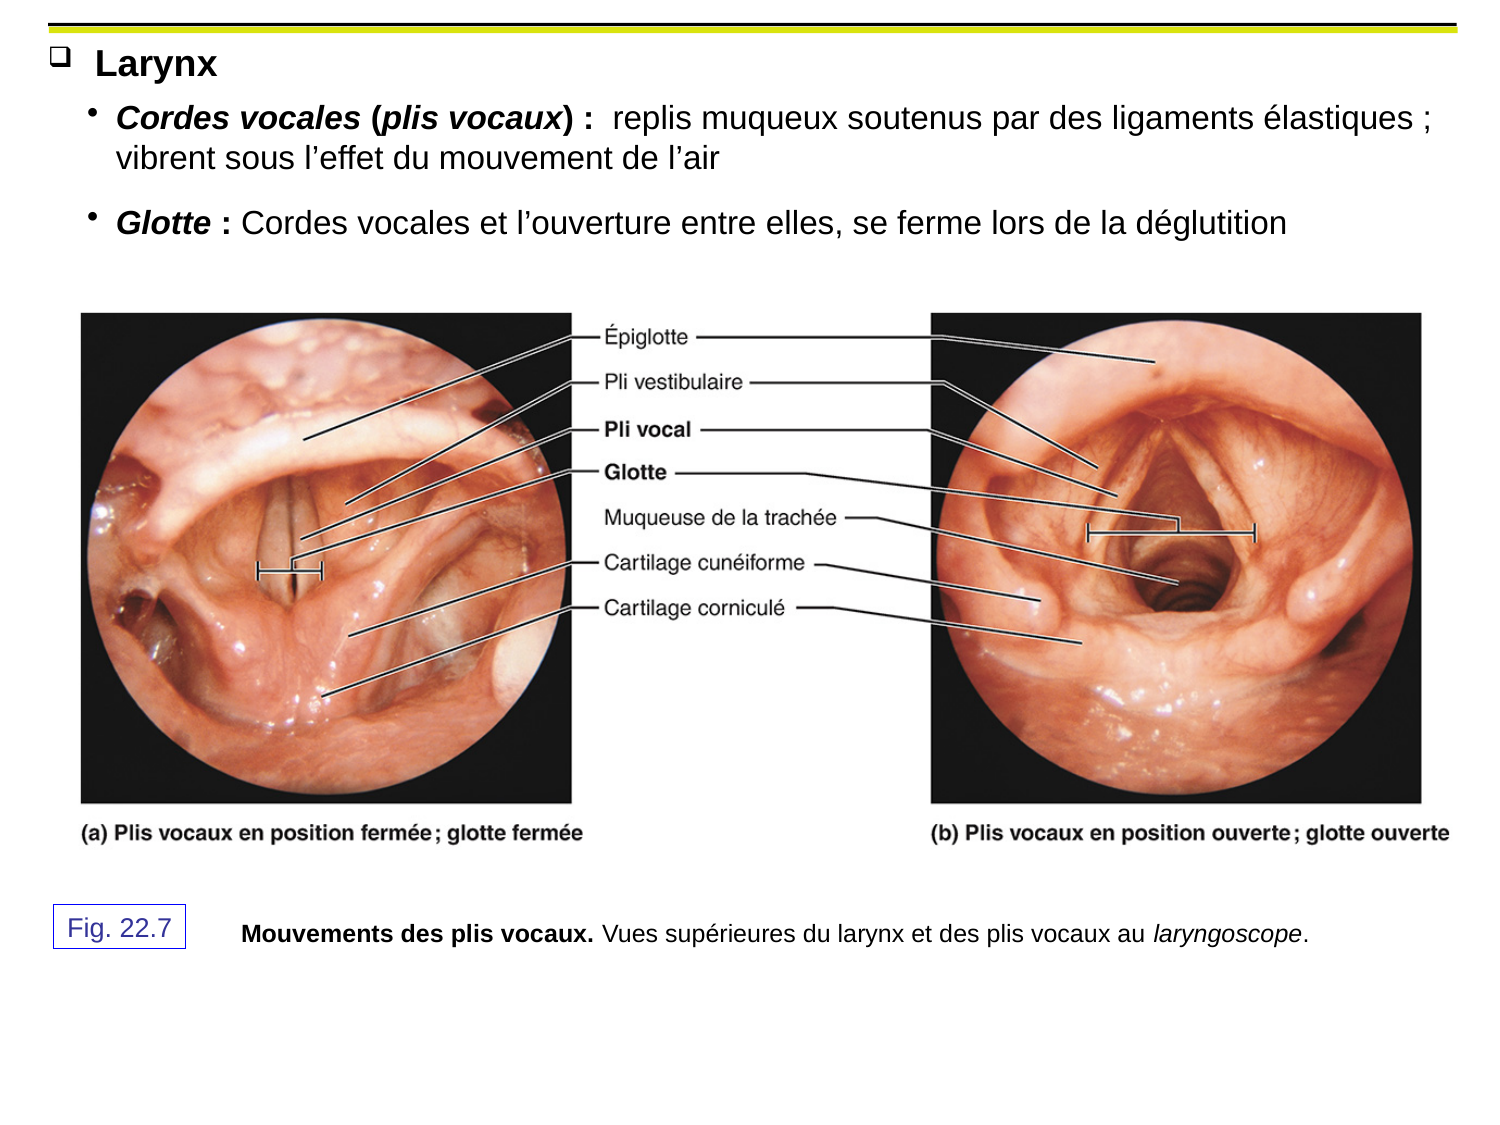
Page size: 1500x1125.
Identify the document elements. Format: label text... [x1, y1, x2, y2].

text_box Cordes vocales (plis vocaux) : replis muqueux soutenus par des ligaments élastiques ; vibrent sous l’effet du mouvement de l’air Glotte : Cordes vocales et l’ouverture entre elles, se ferme lors de la déglutition [42, 88, 1467, 249]
picture [70, 302, 1461, 850]
text_box Fig. 22.7 [53, 904, 186, 949]
text_box Larynx [33, 44, 1385, 91]
text_box Mouvements des plis vocaux. Vues supérieures du larynx et des plis vocaux au laryngoscope. [226, 904, 1460, 965]
